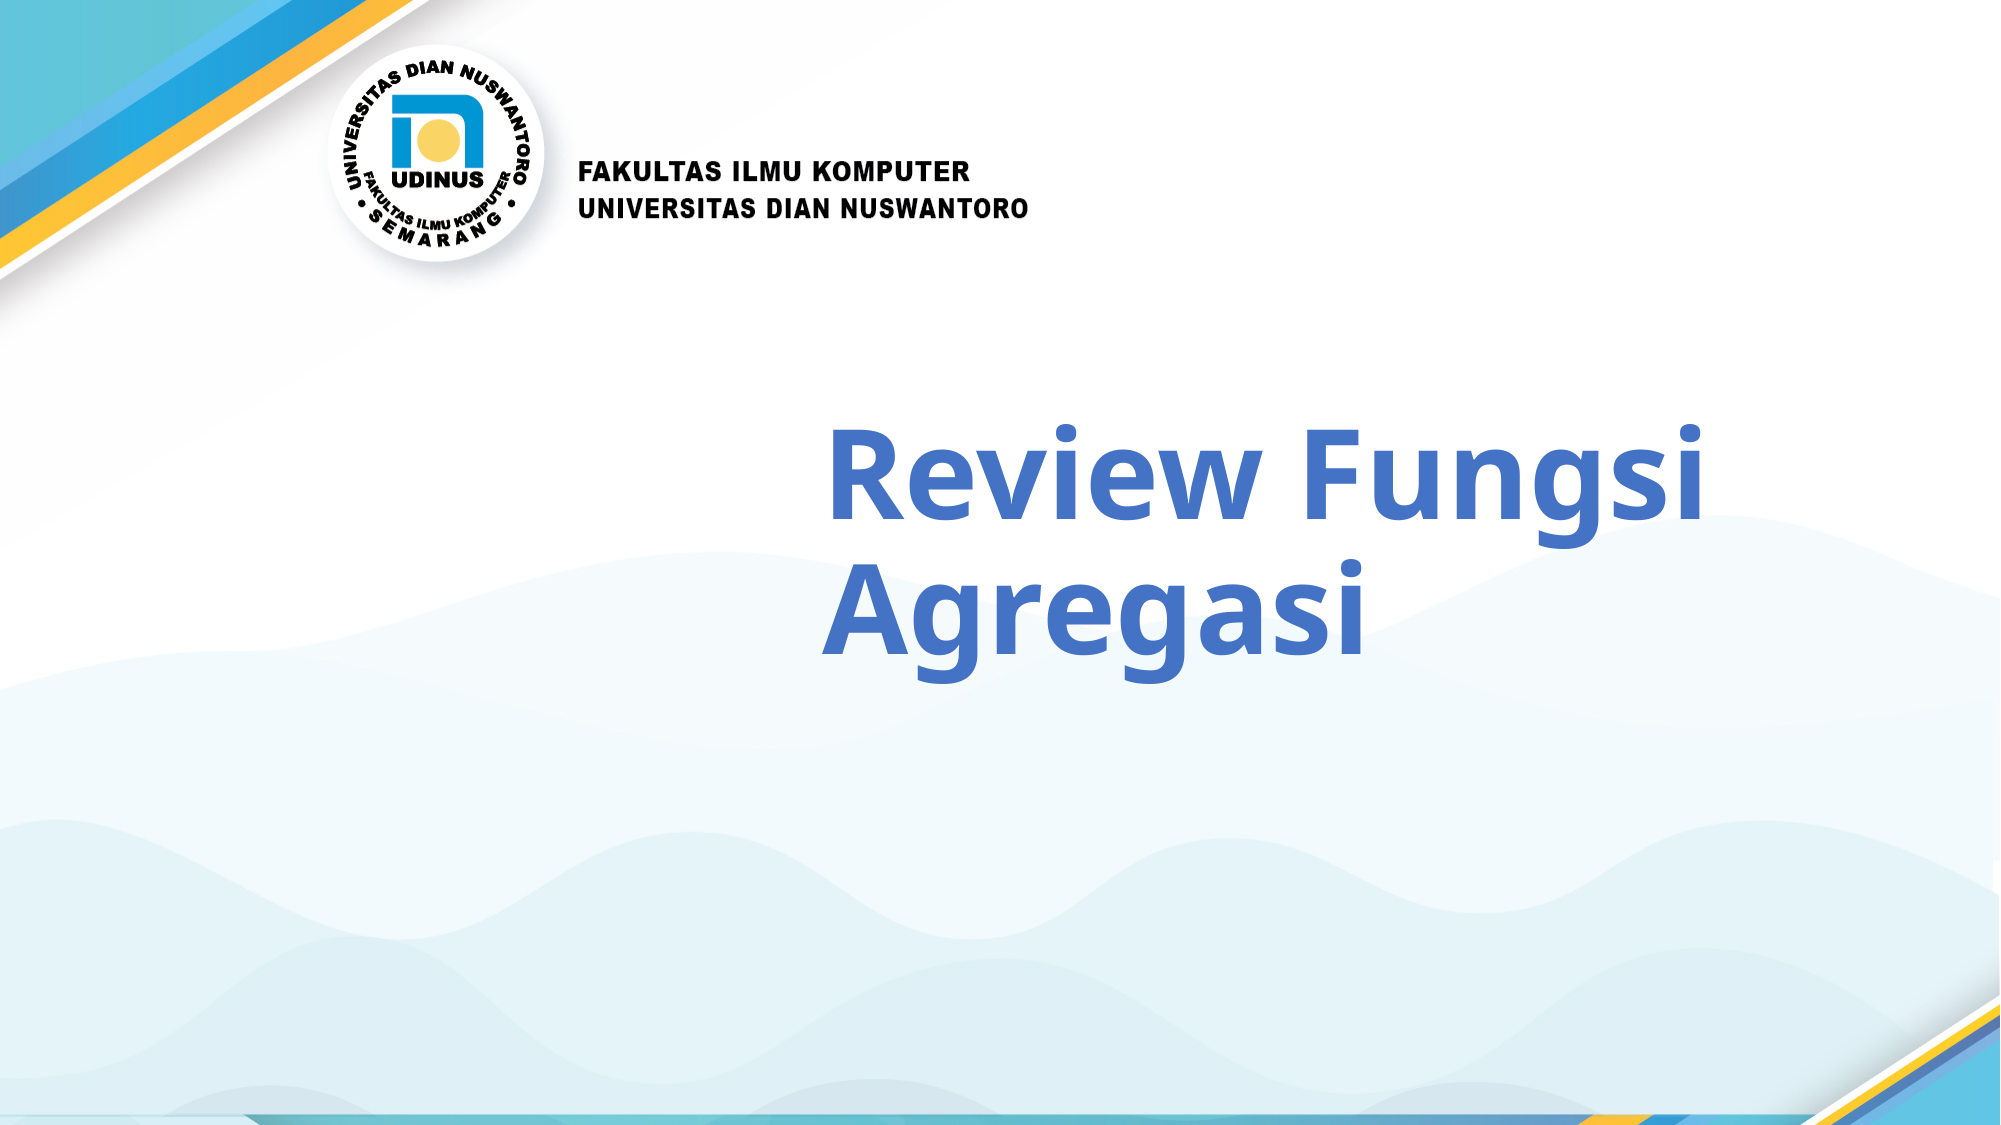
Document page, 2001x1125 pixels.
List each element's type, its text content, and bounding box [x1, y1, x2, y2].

picture [0, 0, 2000, 1125]
title Review Fungsi Agregasi [807, 301, 1777, 690]
